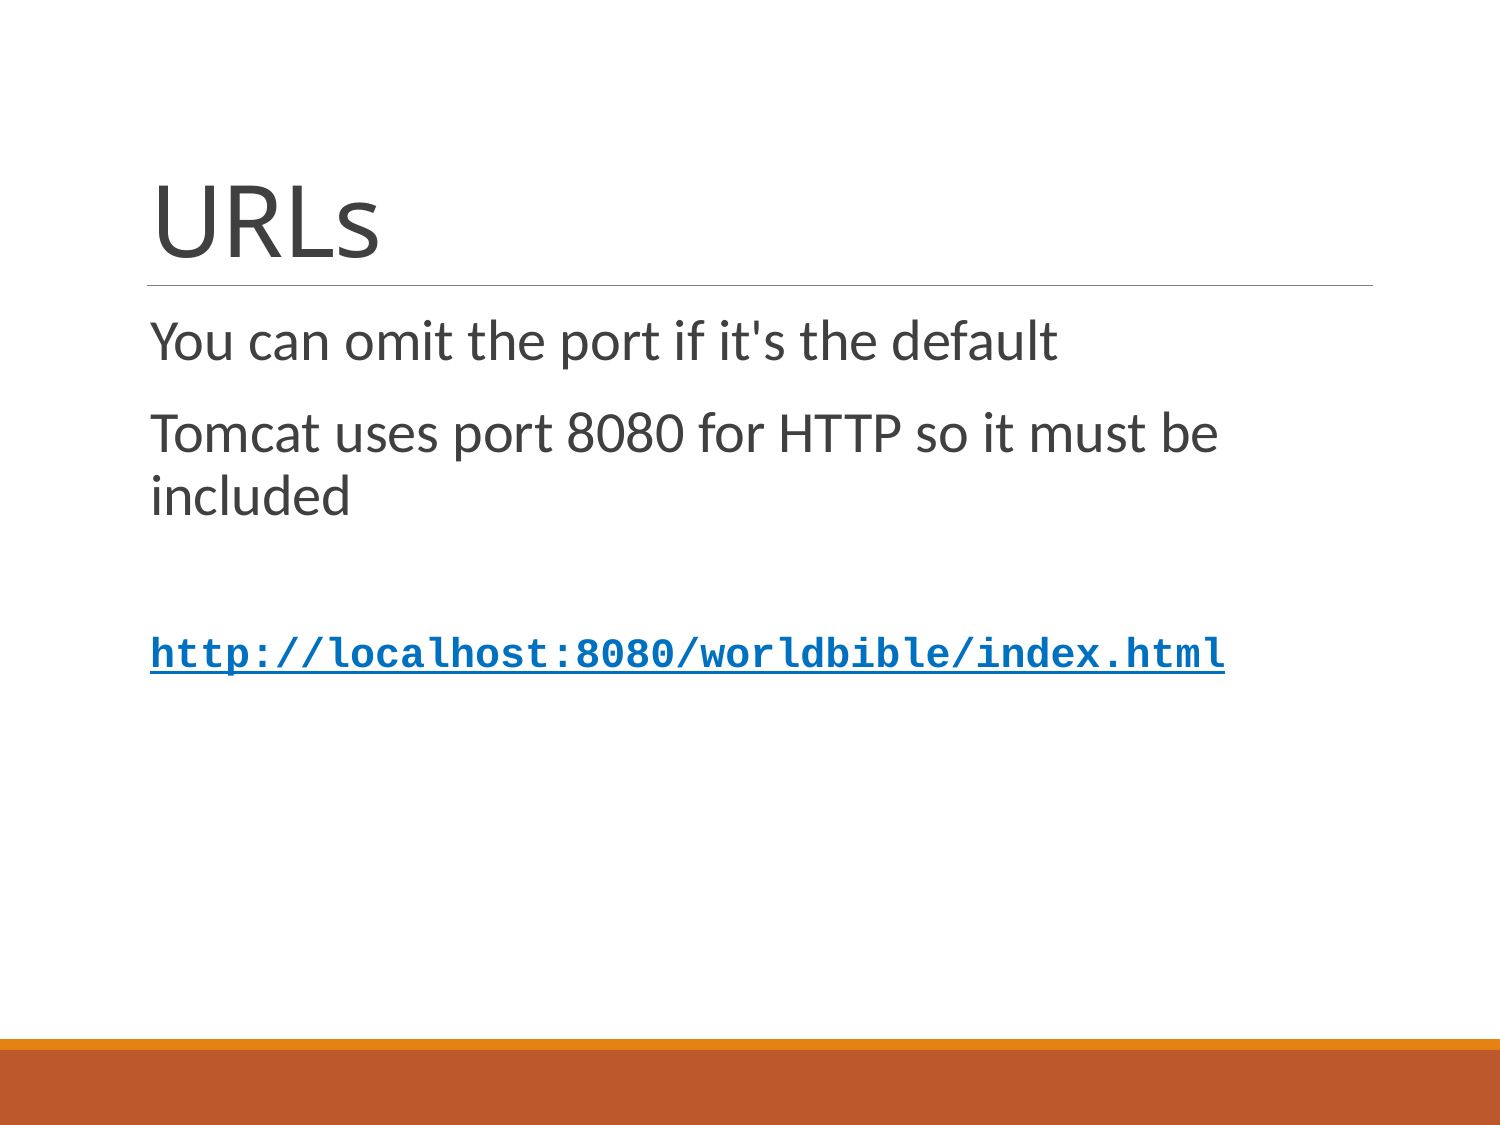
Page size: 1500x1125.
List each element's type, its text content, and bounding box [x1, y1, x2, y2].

list You can omit the port if it's the default Tomcat uses port 8080 for HTTP so it must be included http://localhost:8080/worldbible/index.html [135, 302, 1373, 963]
title URLs [135, 47, 1373, 285]
